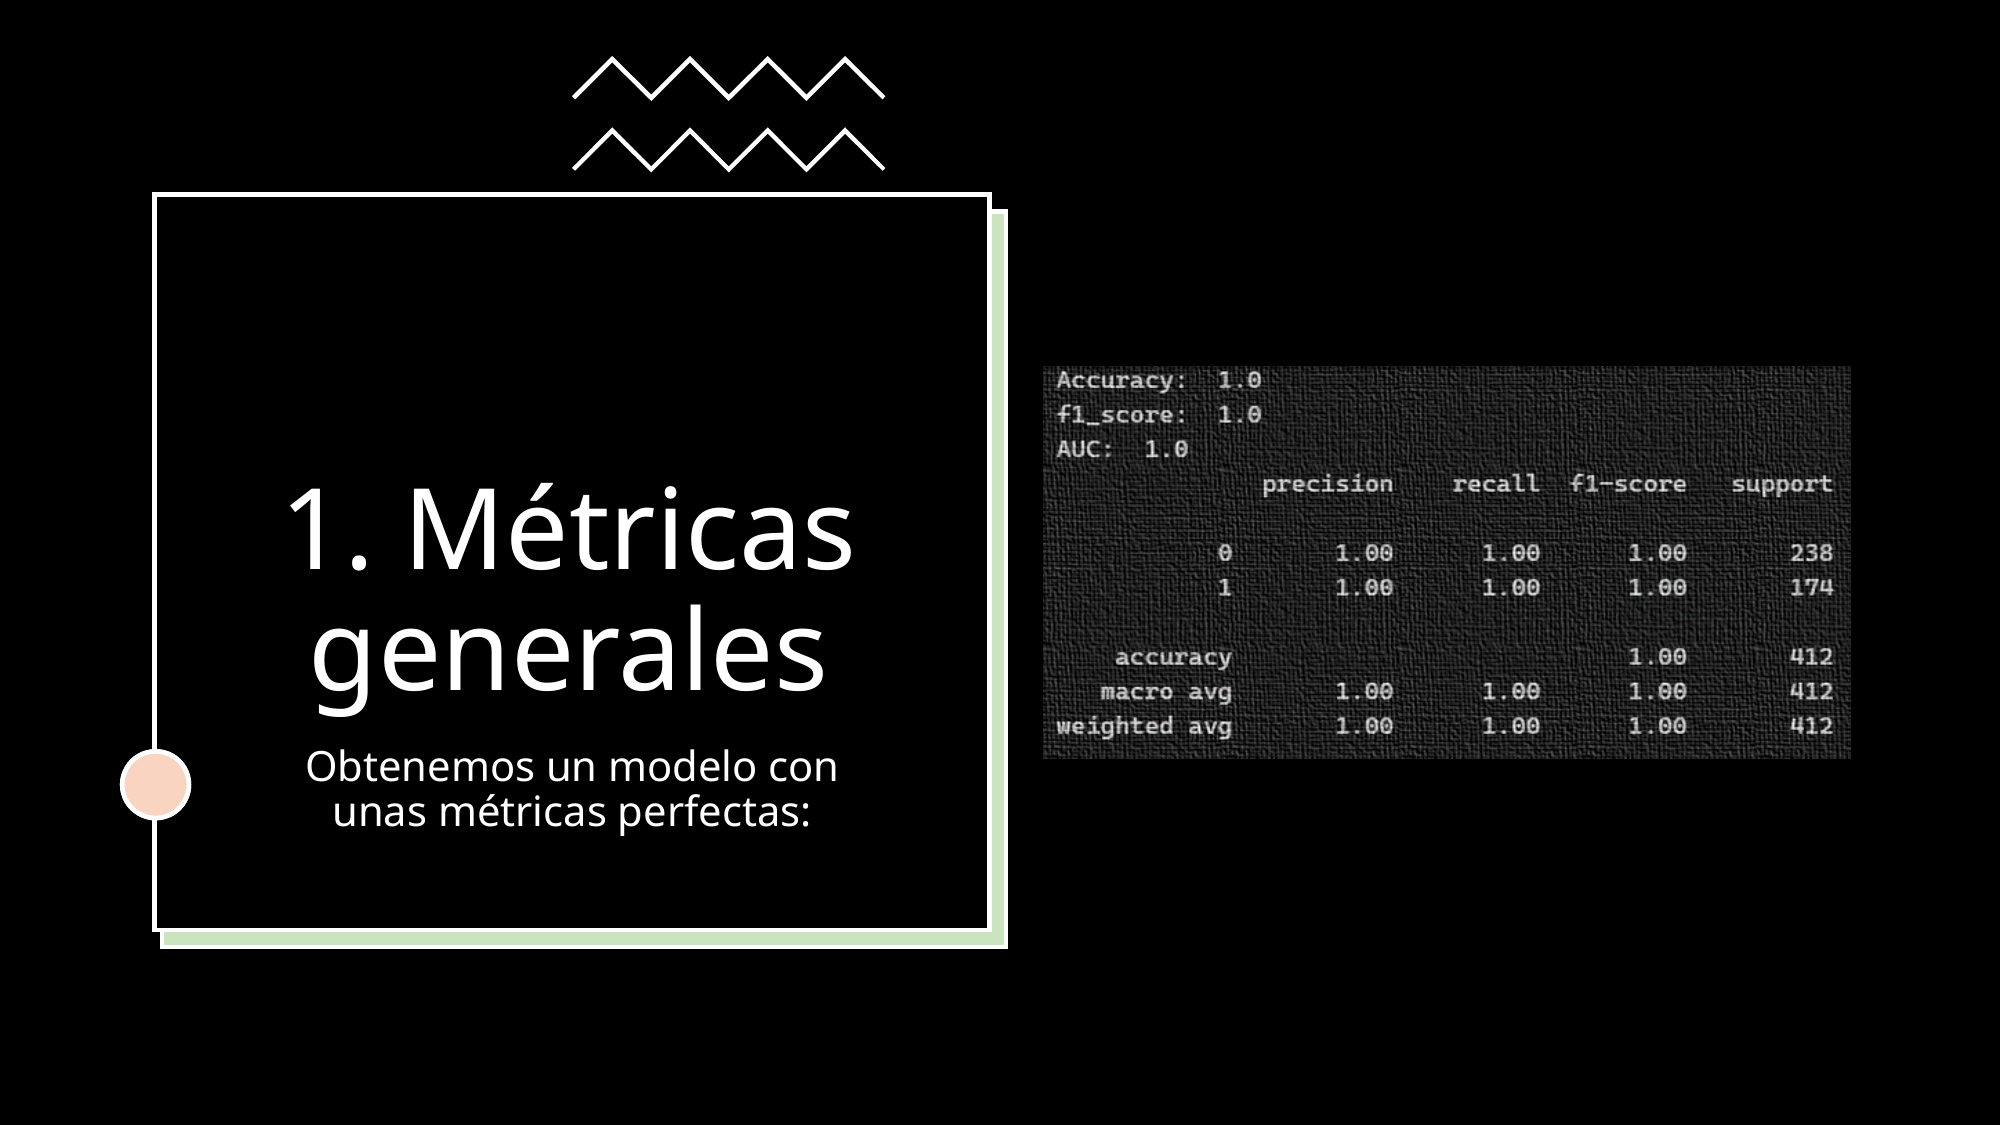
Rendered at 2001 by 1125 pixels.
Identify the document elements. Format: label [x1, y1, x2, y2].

picture [1043, 366, 1852, 759]
text_box [120, 749, 161, 820]
text_box [0, 0, 2000, 1125]
text_box [161, 211, 1007, 948]
text_box [153, 820, 161, 932]
text_box [571, 55, 886, 173]
text_box [153, 193, 991, 750]
